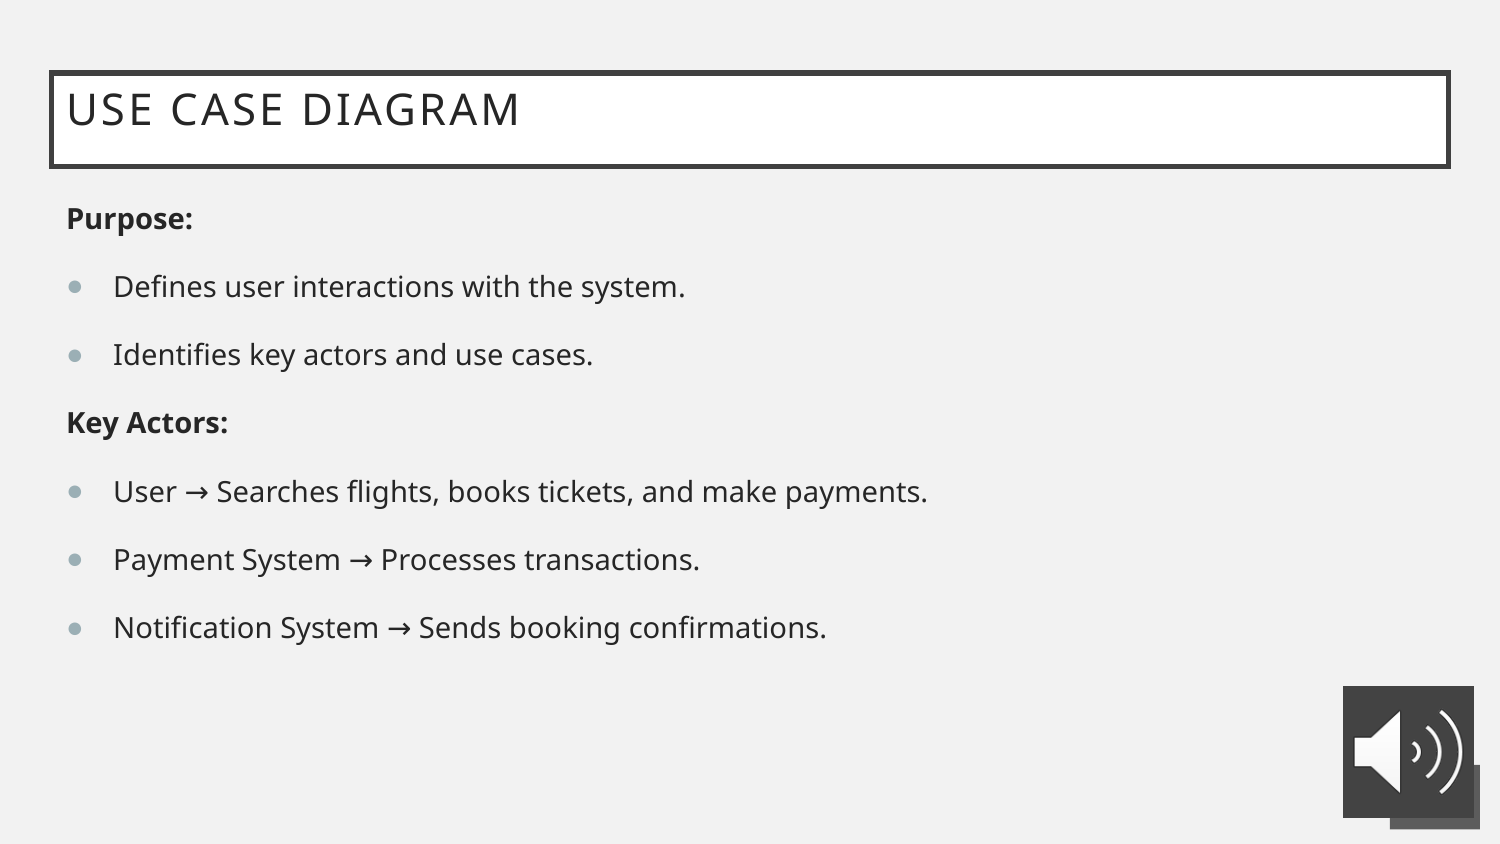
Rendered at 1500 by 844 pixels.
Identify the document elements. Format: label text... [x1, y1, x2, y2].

picture [1341, 685, 1475, 819]
slide_number 7 [1389, 764, 1480, 830]
list Purpose: Defines user interactions with the system. Identifies key actors and use cases. Key Actors: User → Searches flights, books tickets, and make payments. Payment System → Processes transactions. Notification System → Sends booking confirmations. [51, 185, 1449, 772]
title Use Case Diagram [49, 70, 1451, 169]
